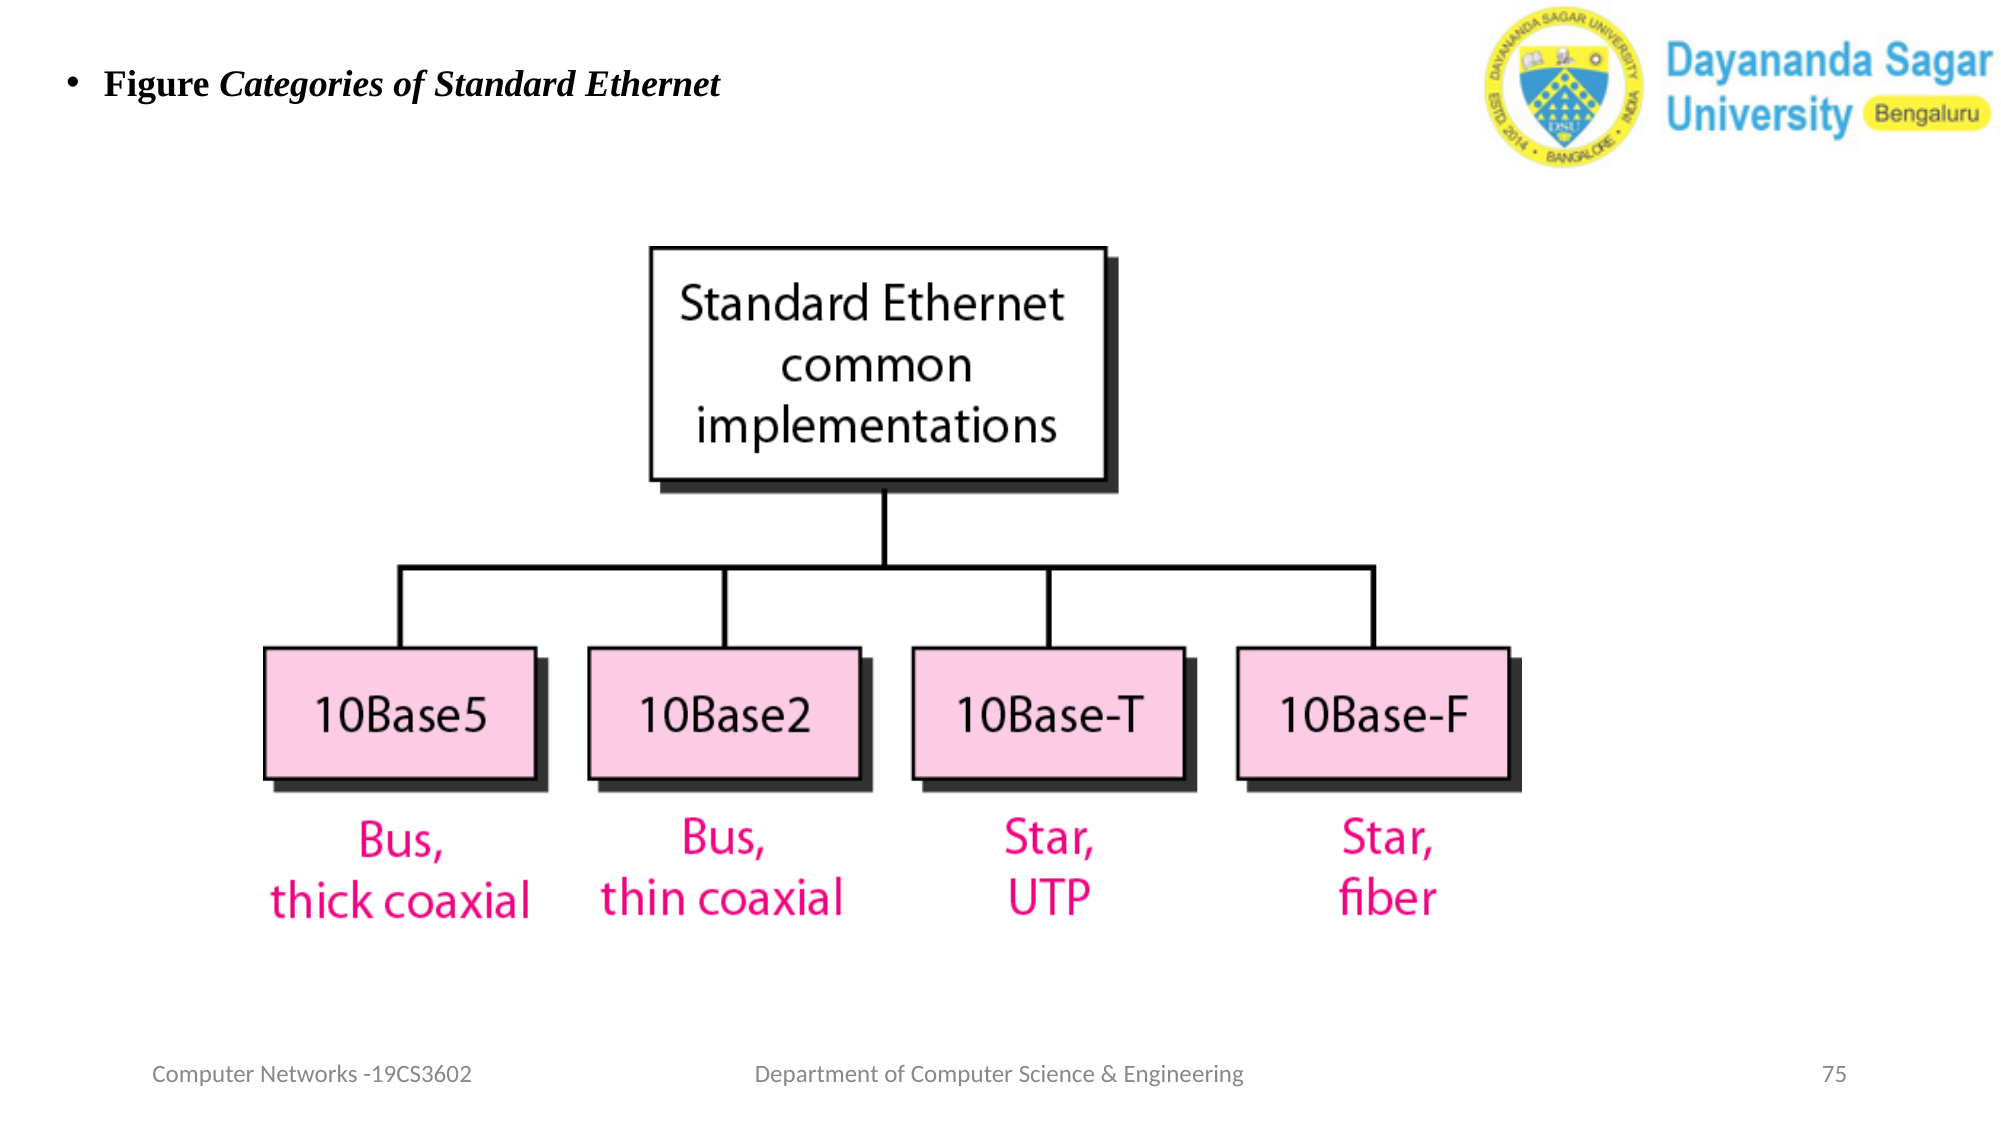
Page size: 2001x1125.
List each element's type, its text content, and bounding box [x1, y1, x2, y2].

footer Department of Computer Science & Engineering [662, 1042, 1338, 1103]
slide_number ‹#› [1412, 1042, 1863, 1103]
picture [262, 246, 1522, 932]
slide_number Computer Networks -19CS3602 [137, 1042, 588, 1103]
slide_number 12.‹#› [1479, 0, 2000, 175]
list Figure Categories of Standard Ethernet [51, 48, 1987, 1087]
